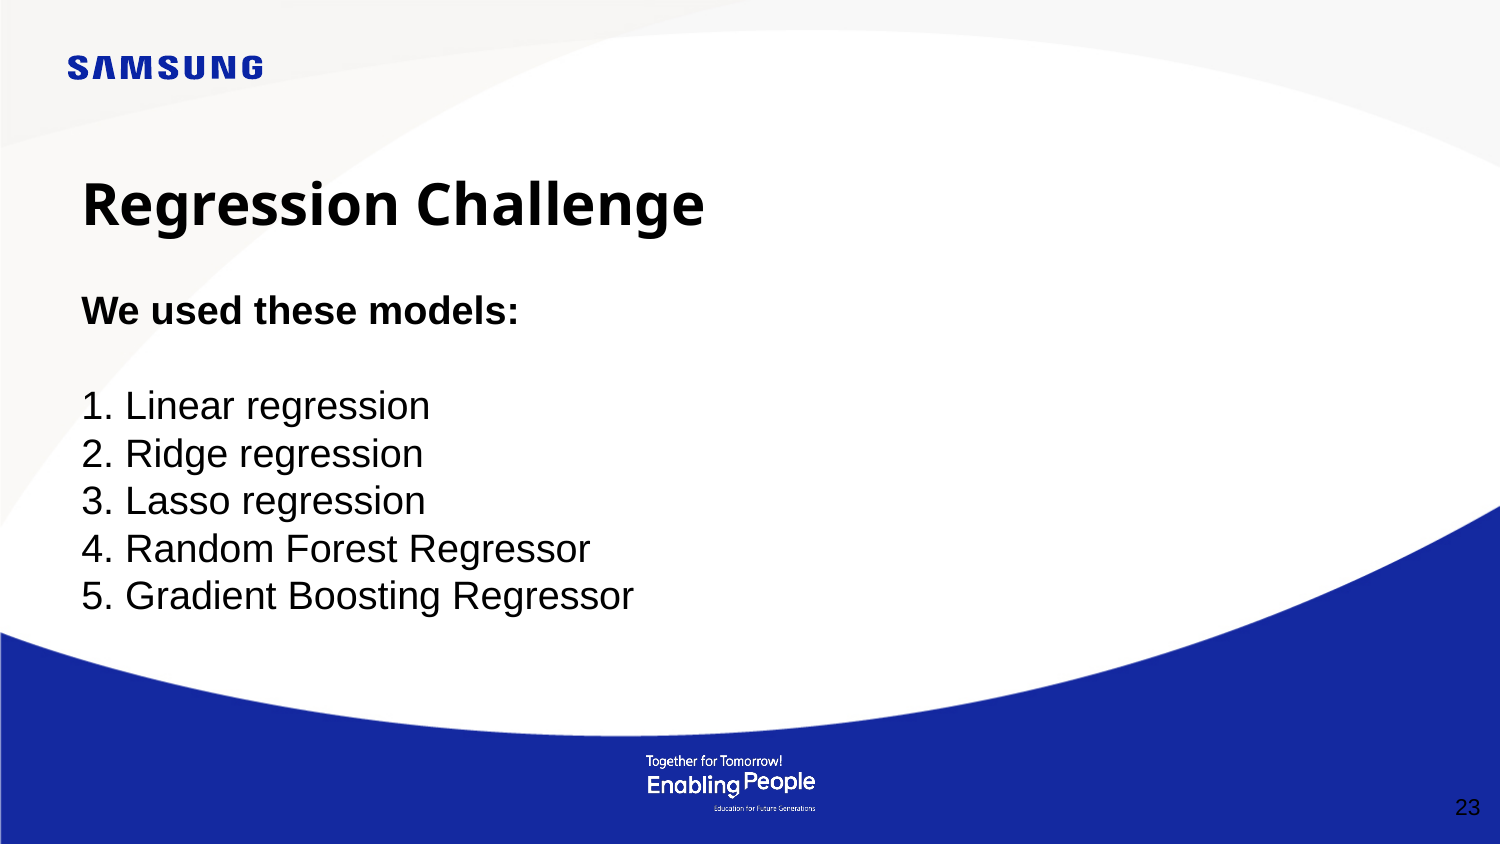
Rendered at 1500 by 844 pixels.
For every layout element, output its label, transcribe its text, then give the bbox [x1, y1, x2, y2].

text_box [103, 763, 1358, 829]
picture [0, 0, 1500, 844]
slide_number ‹#› [1403, 779, 1494, 844]
text_box Regression Challenge [68, 154, 1342, 251]
text_box We used these models: 1. Linear regression 2. Ridge regression 3. Lasso regression 4. Random Forest Regressor 5. Gradient Boosting Regressor [68, 272, 1271, 631]
